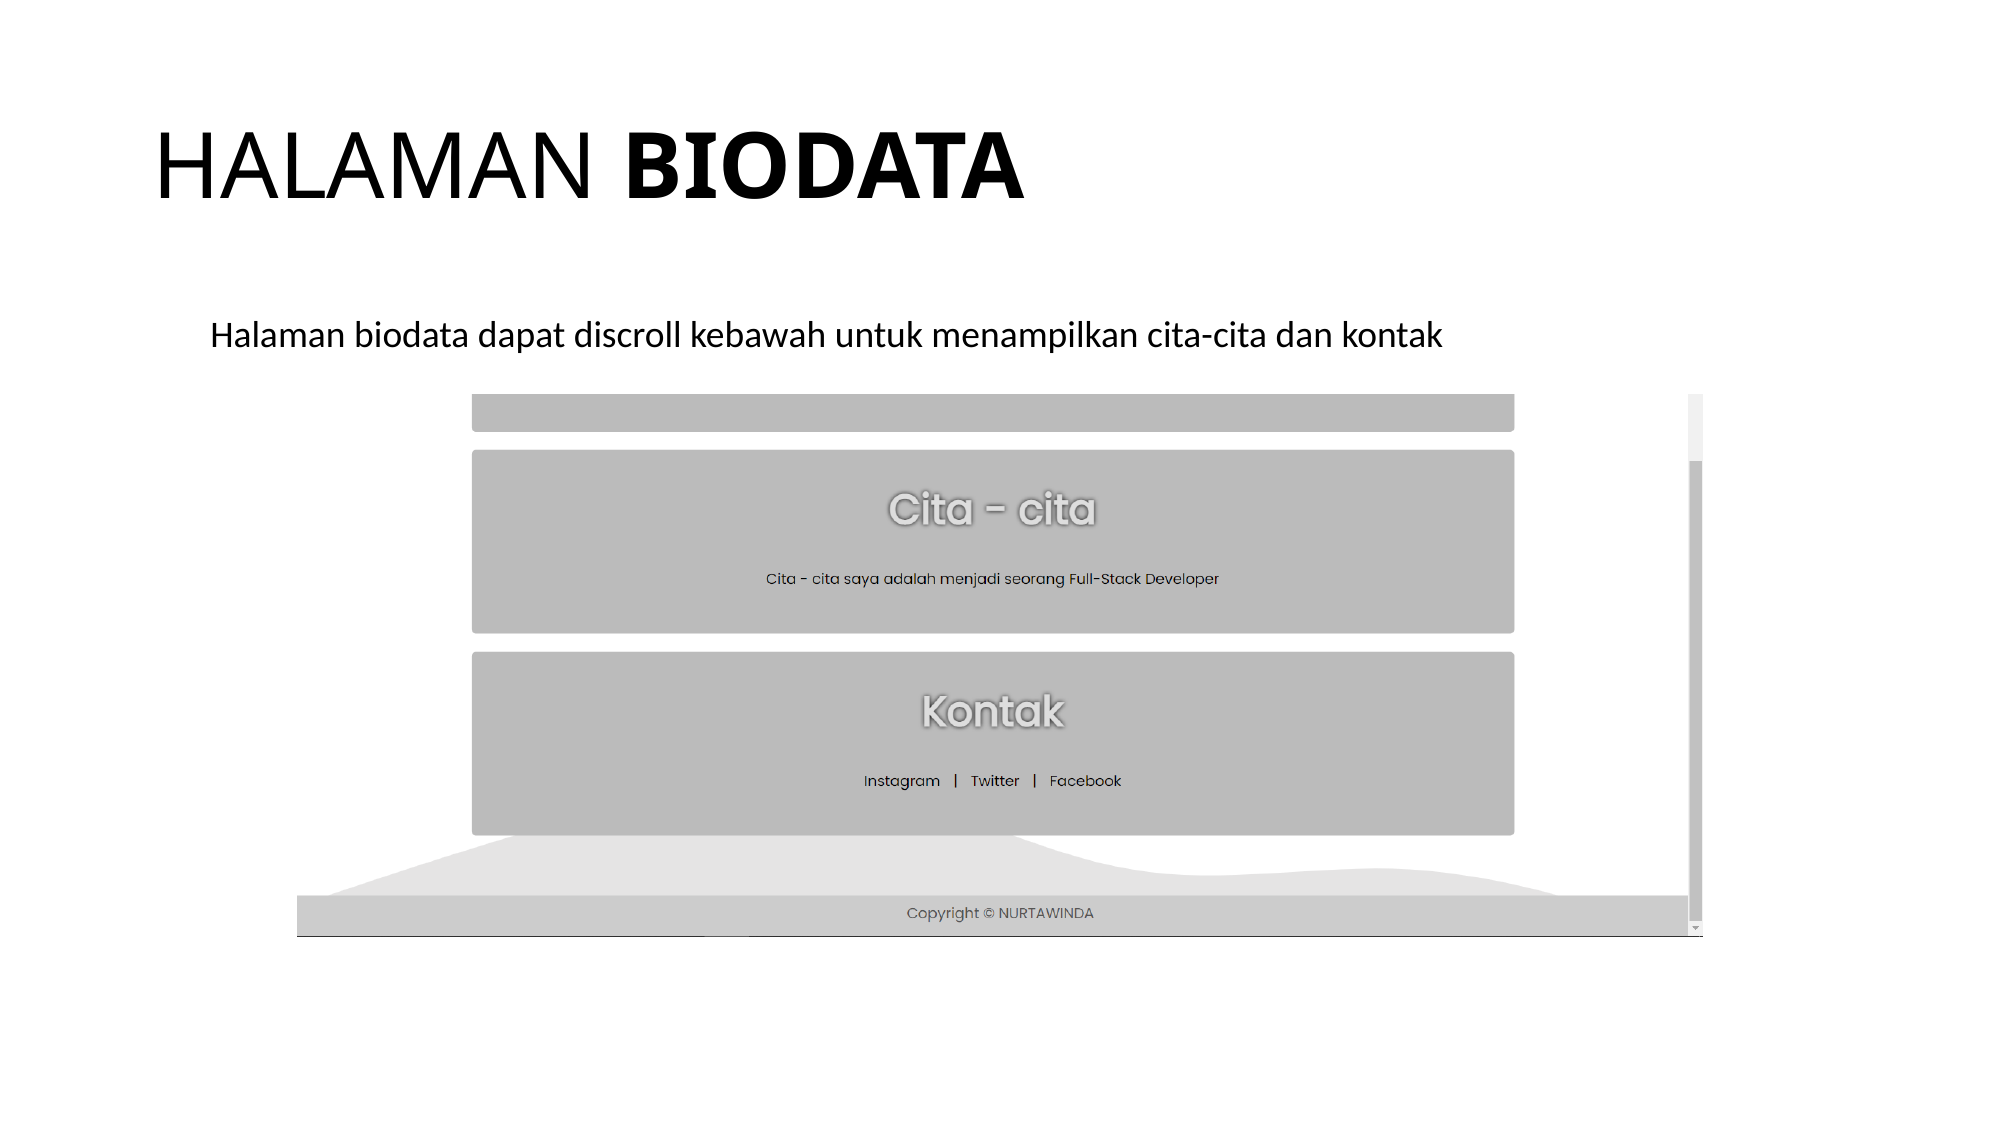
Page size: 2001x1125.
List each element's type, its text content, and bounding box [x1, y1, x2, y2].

picture [296, 394, 1703, 937]
title HALAMAN BIODATA [137, 59, 1863, 278]
text_box Halaman biodata dapat discroll kebawah untuk menampilkan cita-cita dan kontak [195, 302, 1460, 363]
